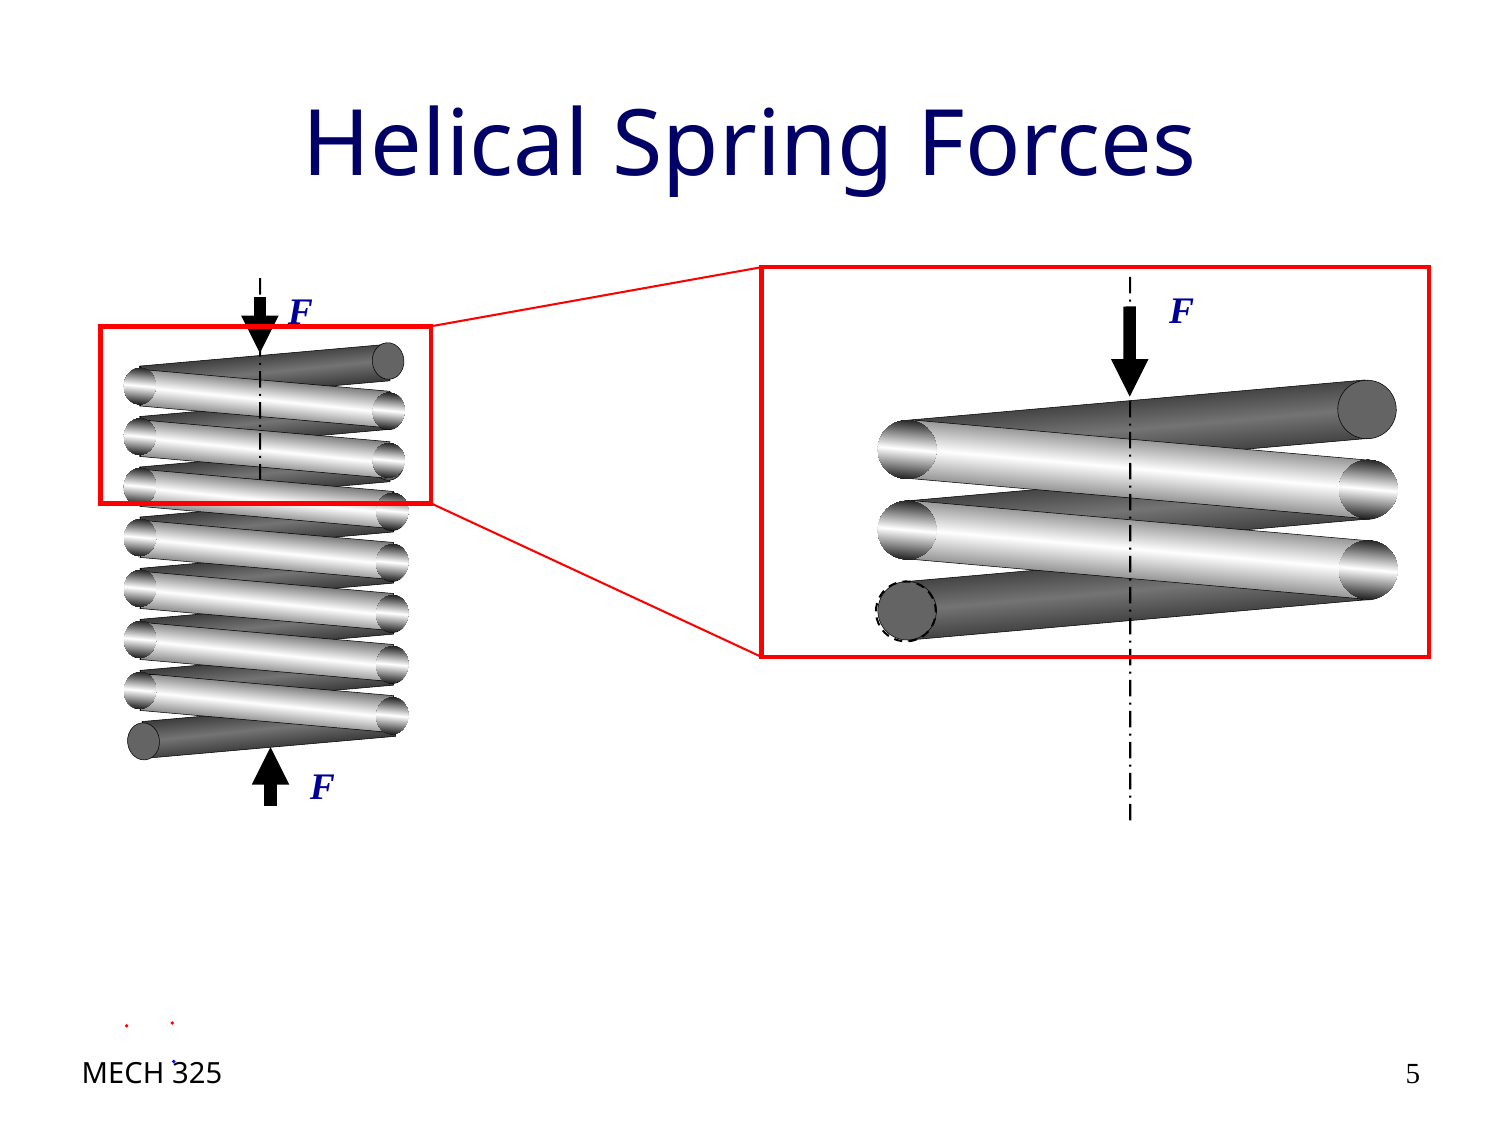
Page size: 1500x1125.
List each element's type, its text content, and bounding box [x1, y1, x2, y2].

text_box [123, 342, 405, 467]
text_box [877, 379, 1398, 641]
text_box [123, 467, 409, 816]
picture [165, 1015, 180, 1031]
footer MECH 325 [66, 1046, 542, 1125]
text_box [761, 267, 1430, 657]
text_box F [273, 279, 328, 326]
text_box [100, 326, 431, 504]
title Helical Spring Forces [74, 44, 1426, 233]
slide_number 5 [1085, 1046, 1436, 1125]
picture [119, 1018, 134, 1033]
picture [166, 1054, 181, 1069]
